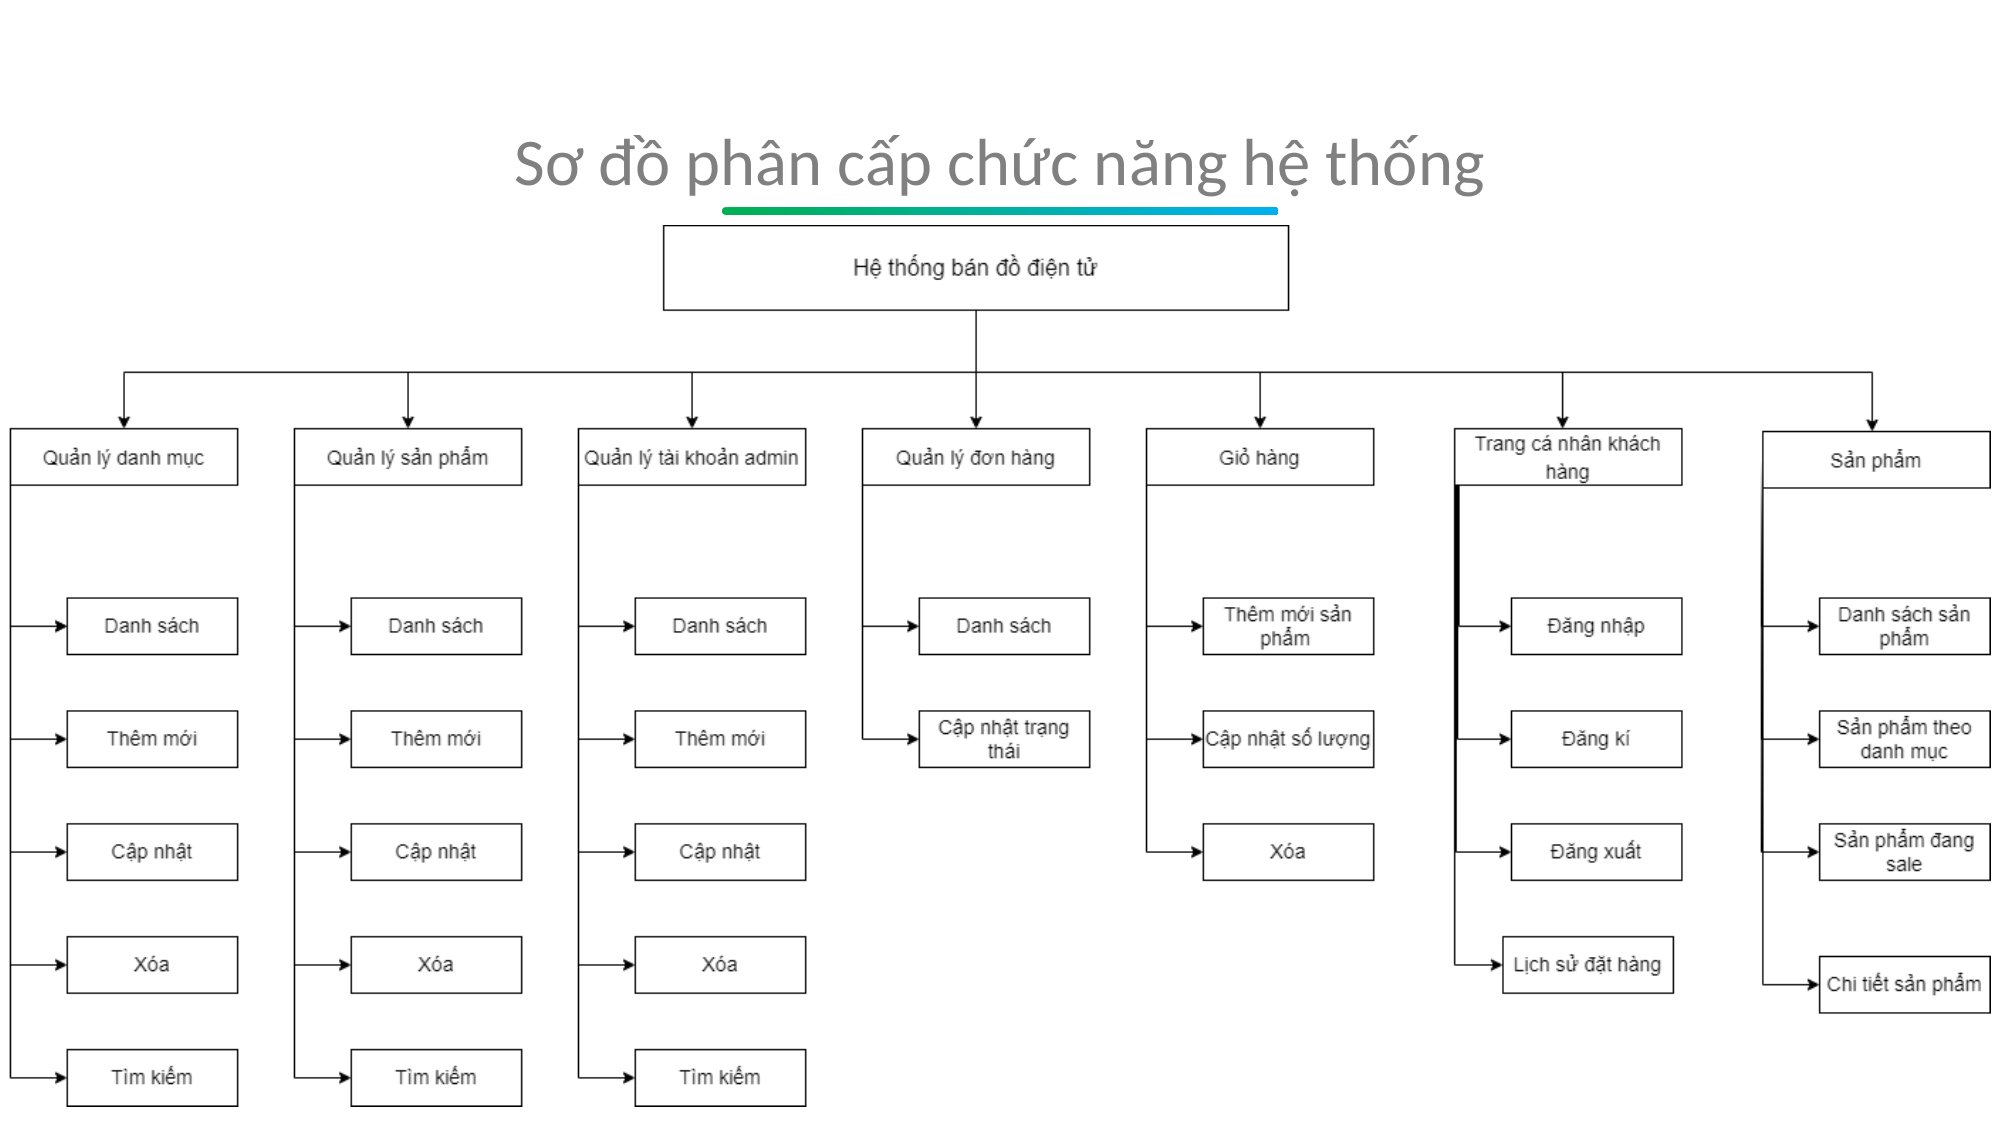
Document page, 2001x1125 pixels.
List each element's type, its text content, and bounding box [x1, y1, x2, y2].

text_box Sơ đồ phân cấp chức năng hệ thống [499, 111, 1501, 207]
text_box [720, 206, 1279, 216]
picture [0, 225, 1991, 1107]
